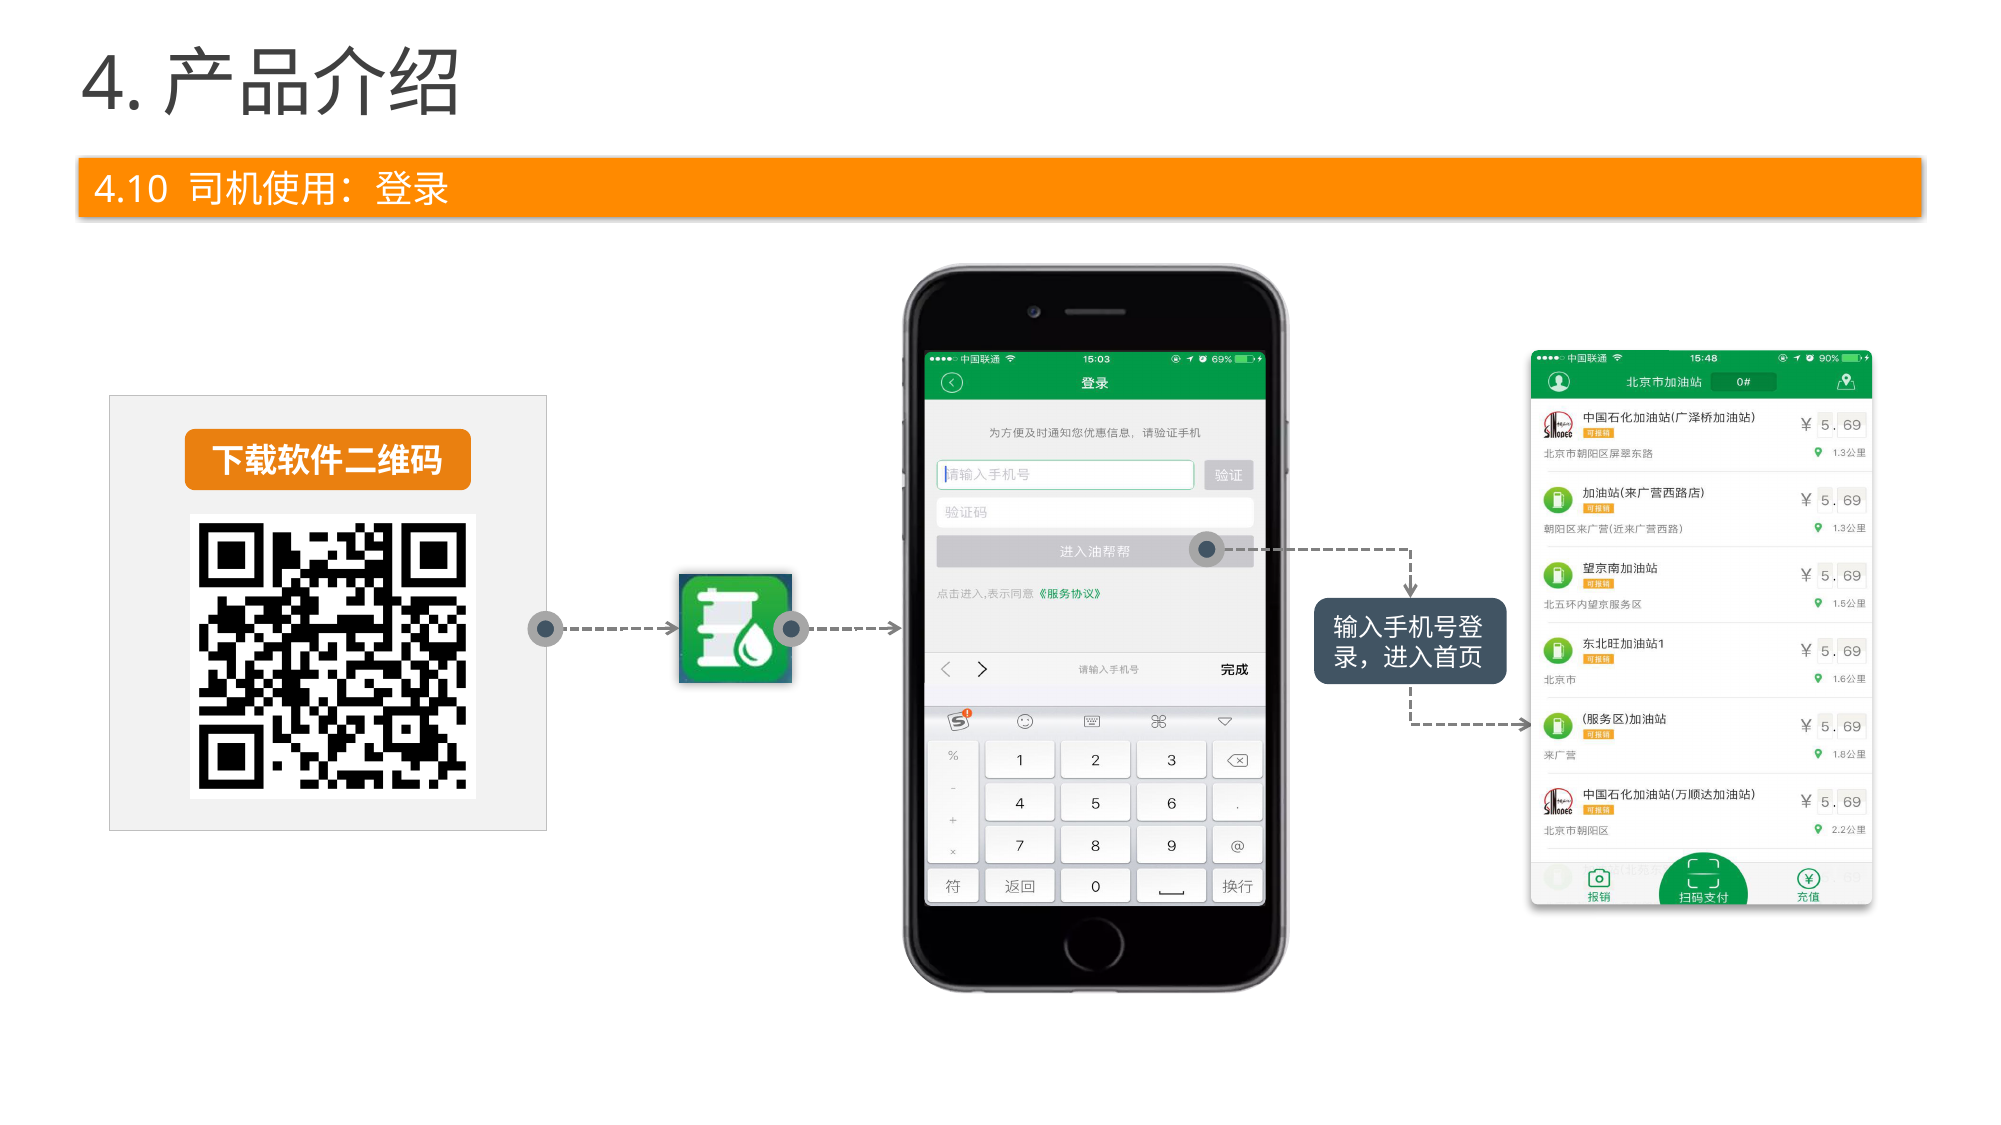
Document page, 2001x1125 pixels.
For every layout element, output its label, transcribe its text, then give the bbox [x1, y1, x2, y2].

picture [190, 514, 476, 799]
text_box 4.产品介绍 [81, 51, 1922, 124]
picture [679, 573, 792, 683]
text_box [1314, 597, 1534, 725]
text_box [901, 262, 1290, 994]
text_box 4.10 司机使用：登录 [94, 164, 1849, 210]
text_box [1193, 535, 1411, 598]
text_box [1530, 349, 1874, 906]
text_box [777, 615, 902, 643]
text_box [109, 395, 547, 831]
text_box [78, 157, 1922, 218]
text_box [532, 615, 680, 643]
